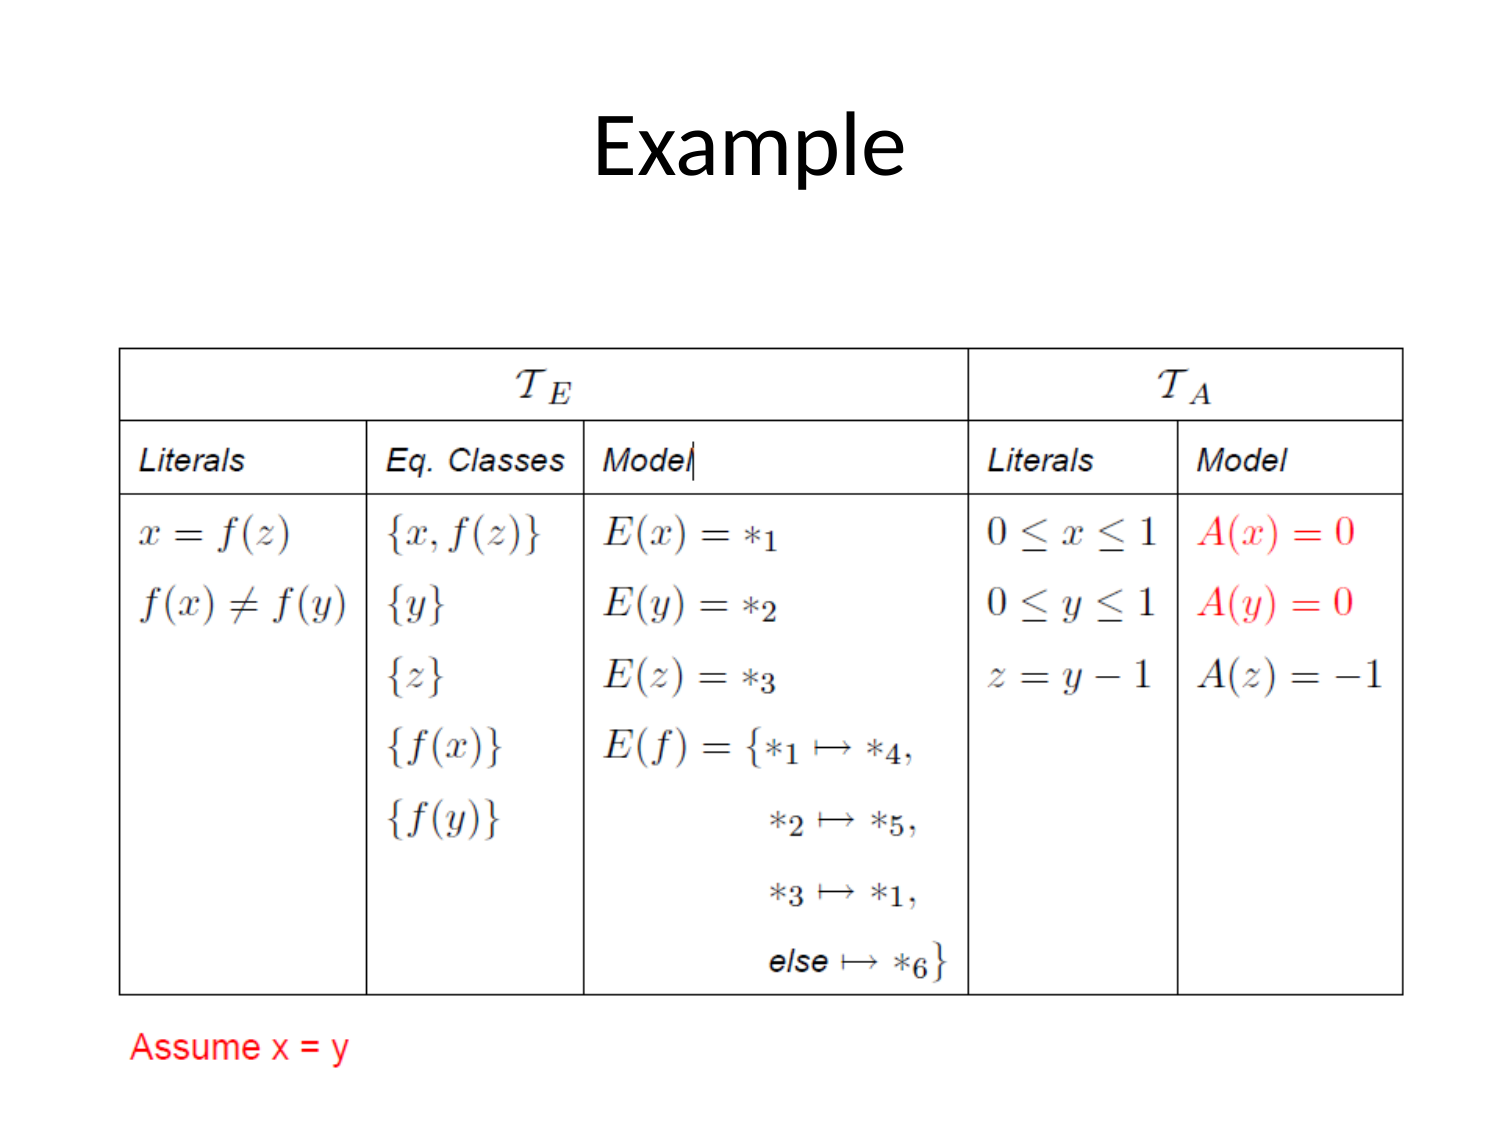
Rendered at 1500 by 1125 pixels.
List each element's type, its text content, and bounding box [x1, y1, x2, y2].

picture [79, 301, 1432, 1085]
title Example [75, 45, 1425, 233]
